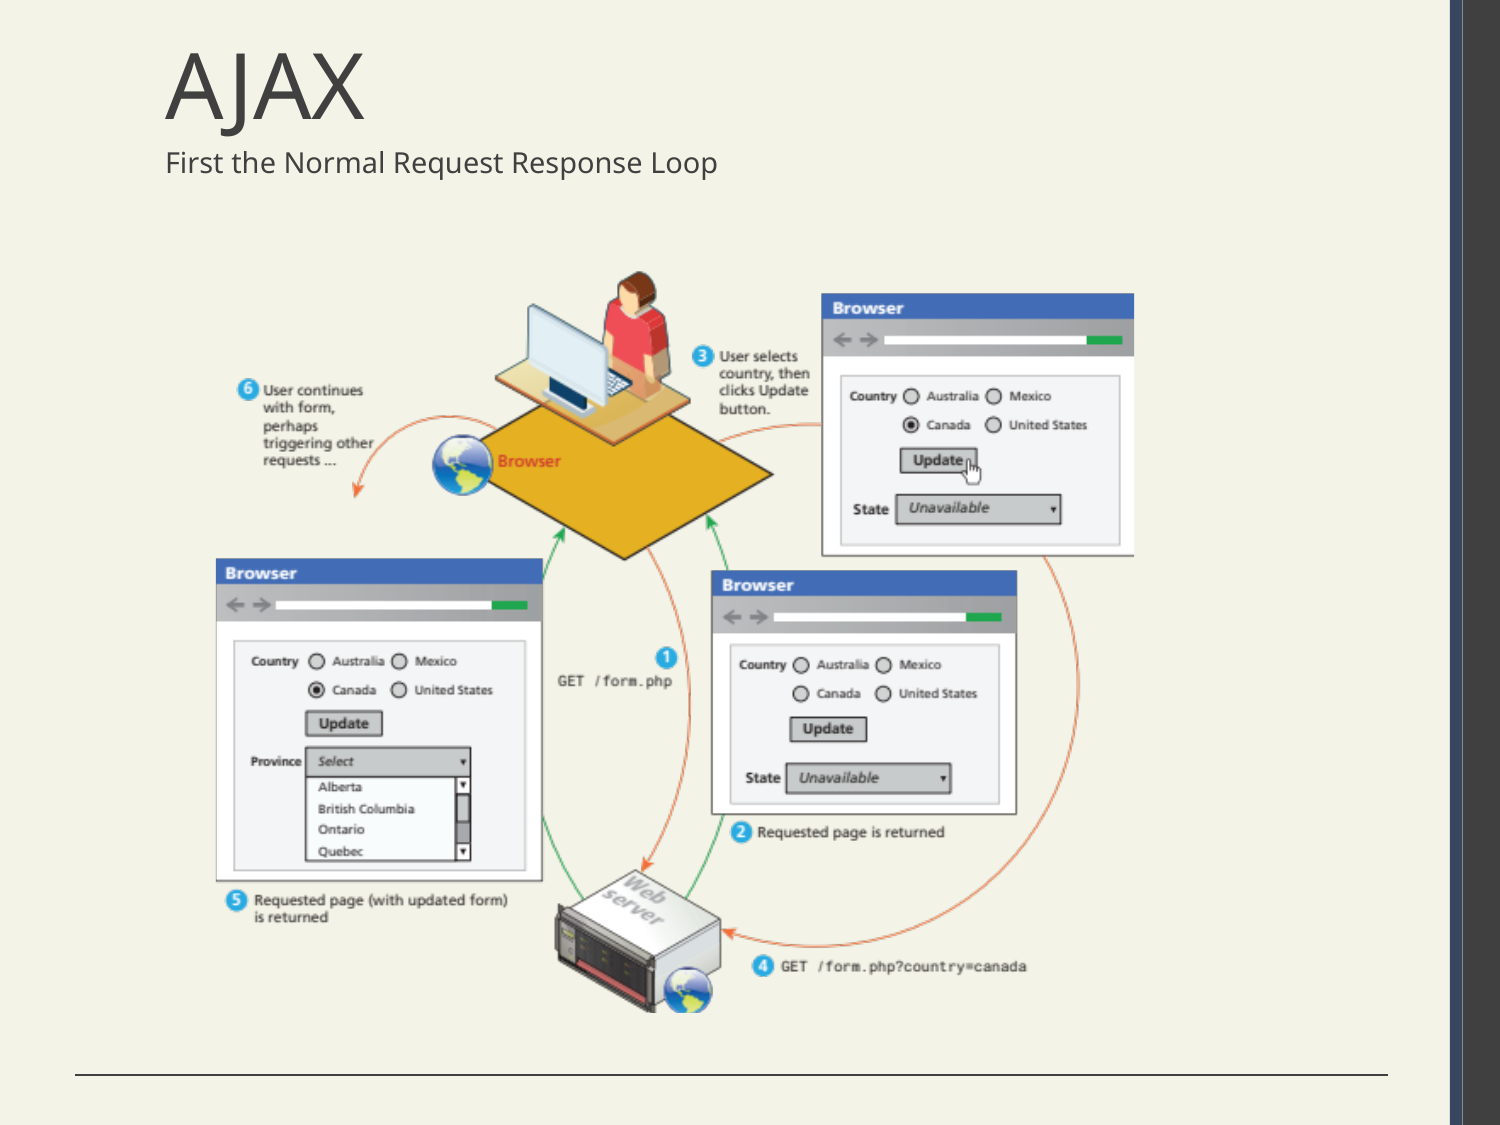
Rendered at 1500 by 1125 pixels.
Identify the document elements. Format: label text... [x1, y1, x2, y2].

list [149, 269, 1201, 1013]
list First the Normal Request Response Loop [150, 137, 1200, 188]
title AJAX [150, 20, 1425, 188]
